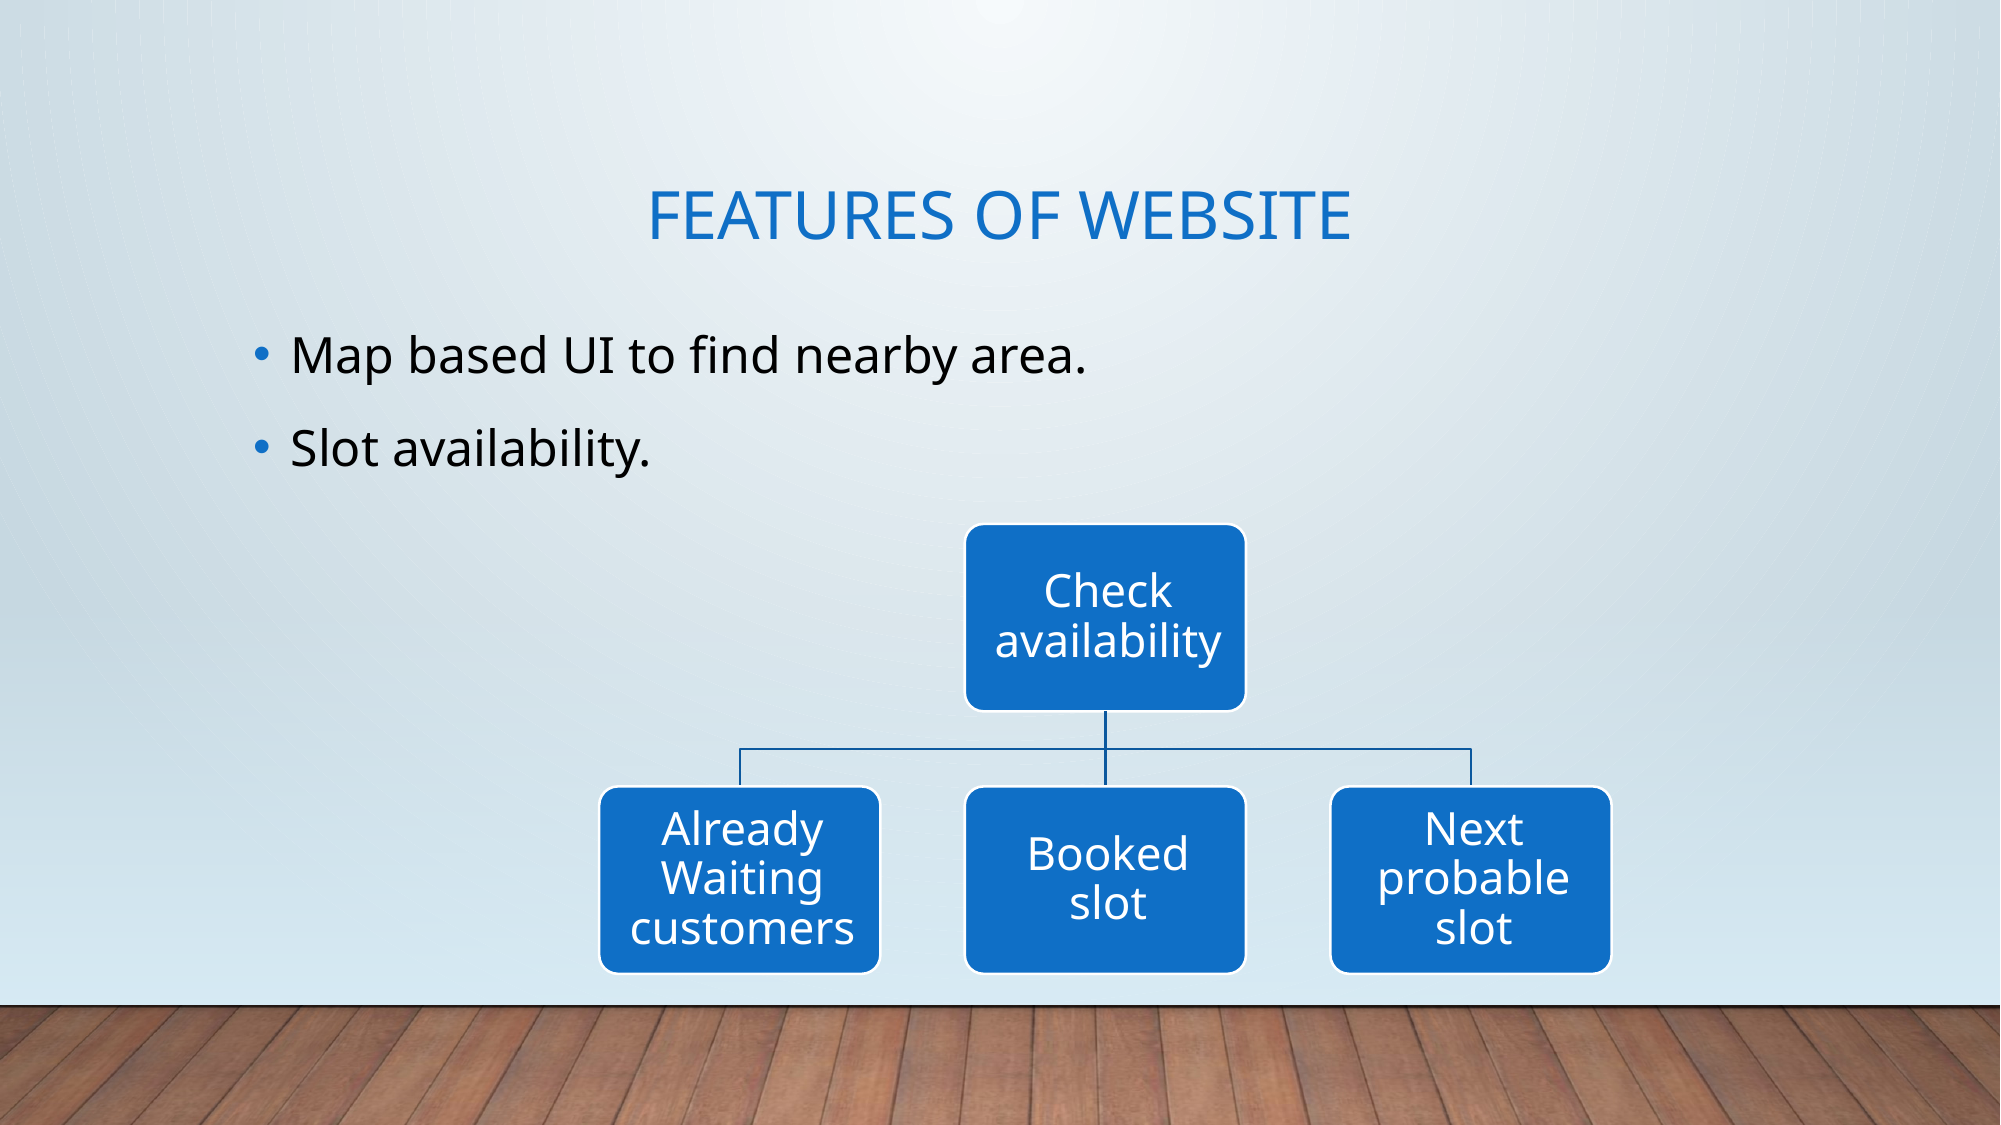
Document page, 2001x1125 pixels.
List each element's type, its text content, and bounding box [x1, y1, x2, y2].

title Features of website [238, 131, 1763, 304]
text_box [598, 455, 1613, 1043]
picture [0, 1005, 2000, 1125]
list Map based UI to find nearby area. Slot availability. [238, 304, 1763, 871]
